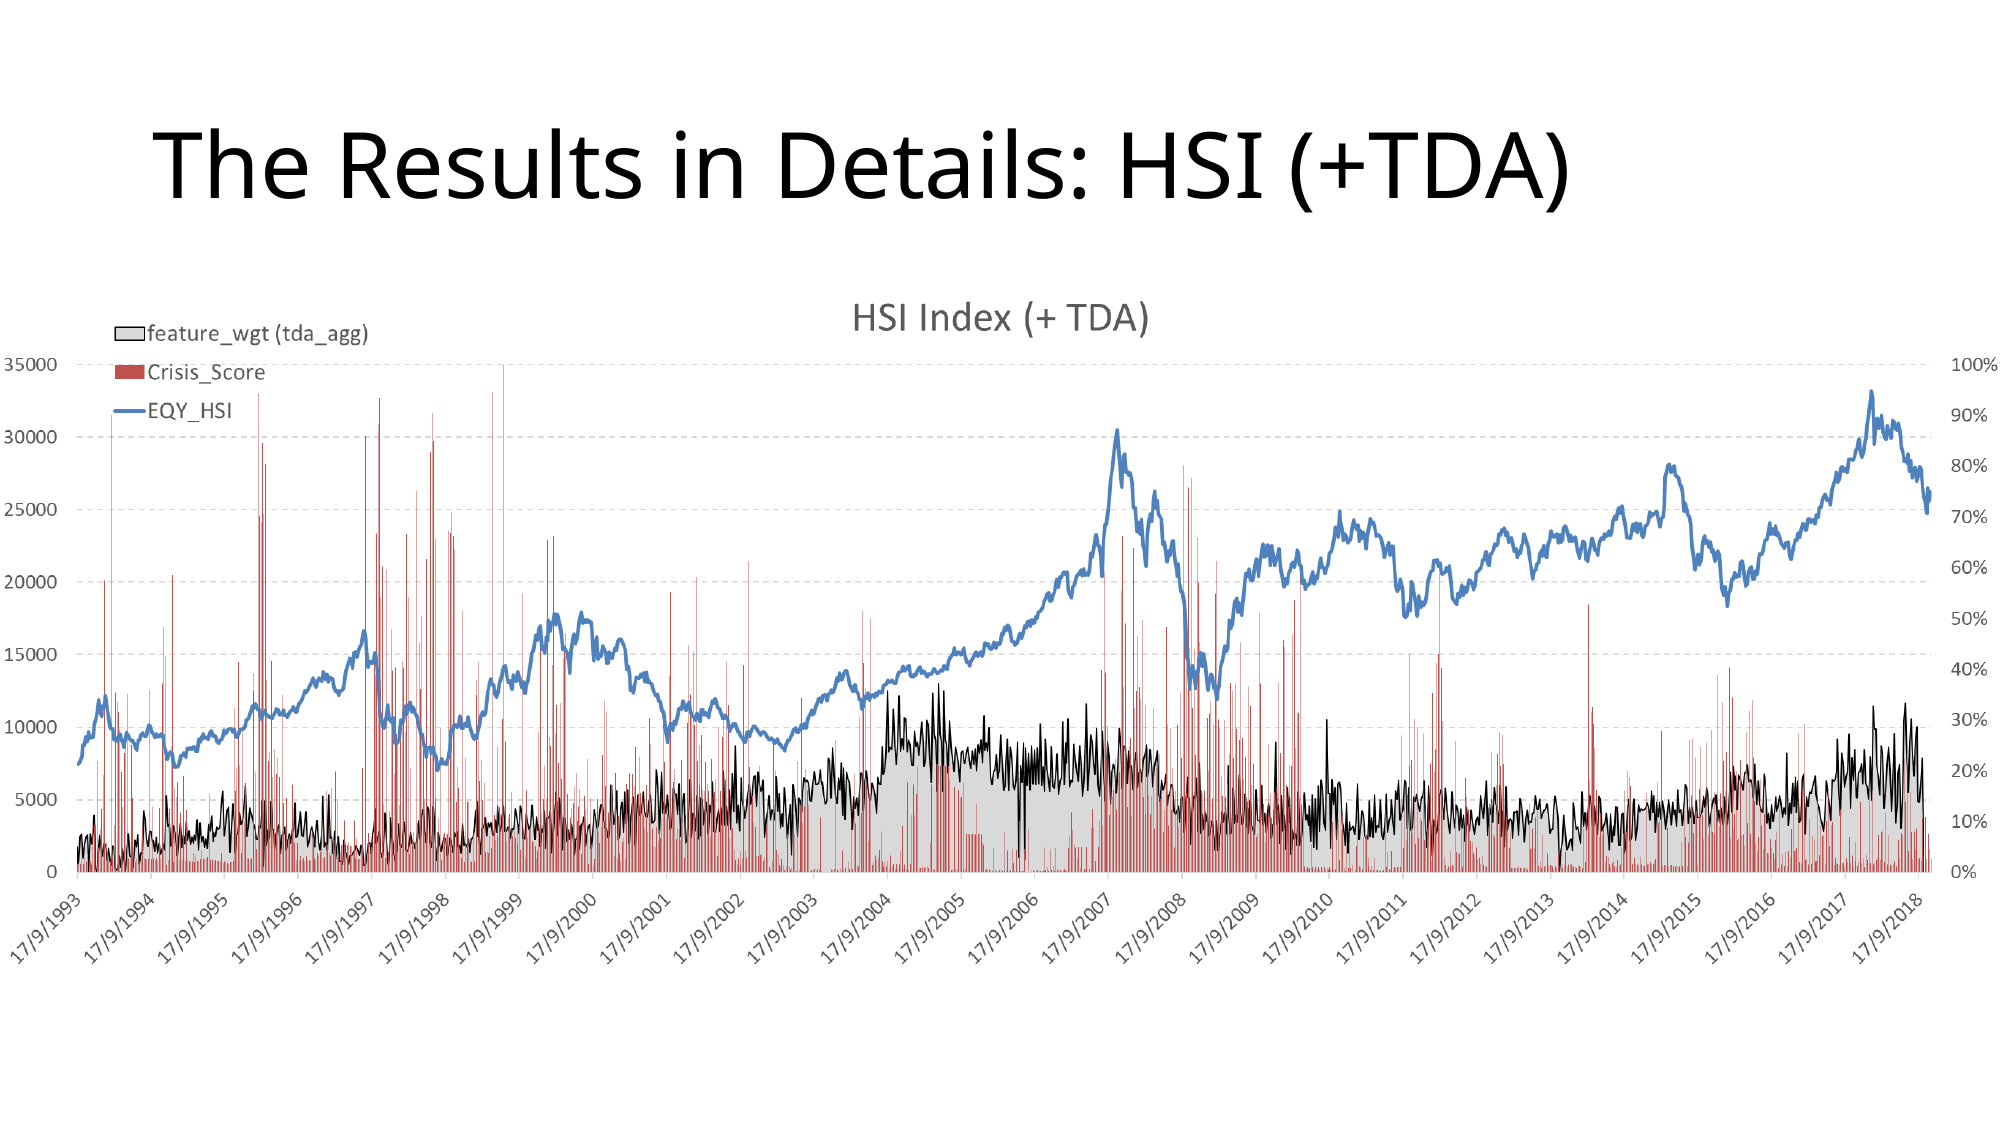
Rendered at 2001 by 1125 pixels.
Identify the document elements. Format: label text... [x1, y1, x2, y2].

title The Results in Details: HSI (+TDA) [137, 59, 1863, 277]
picture [0, 277, 2000, 987]
